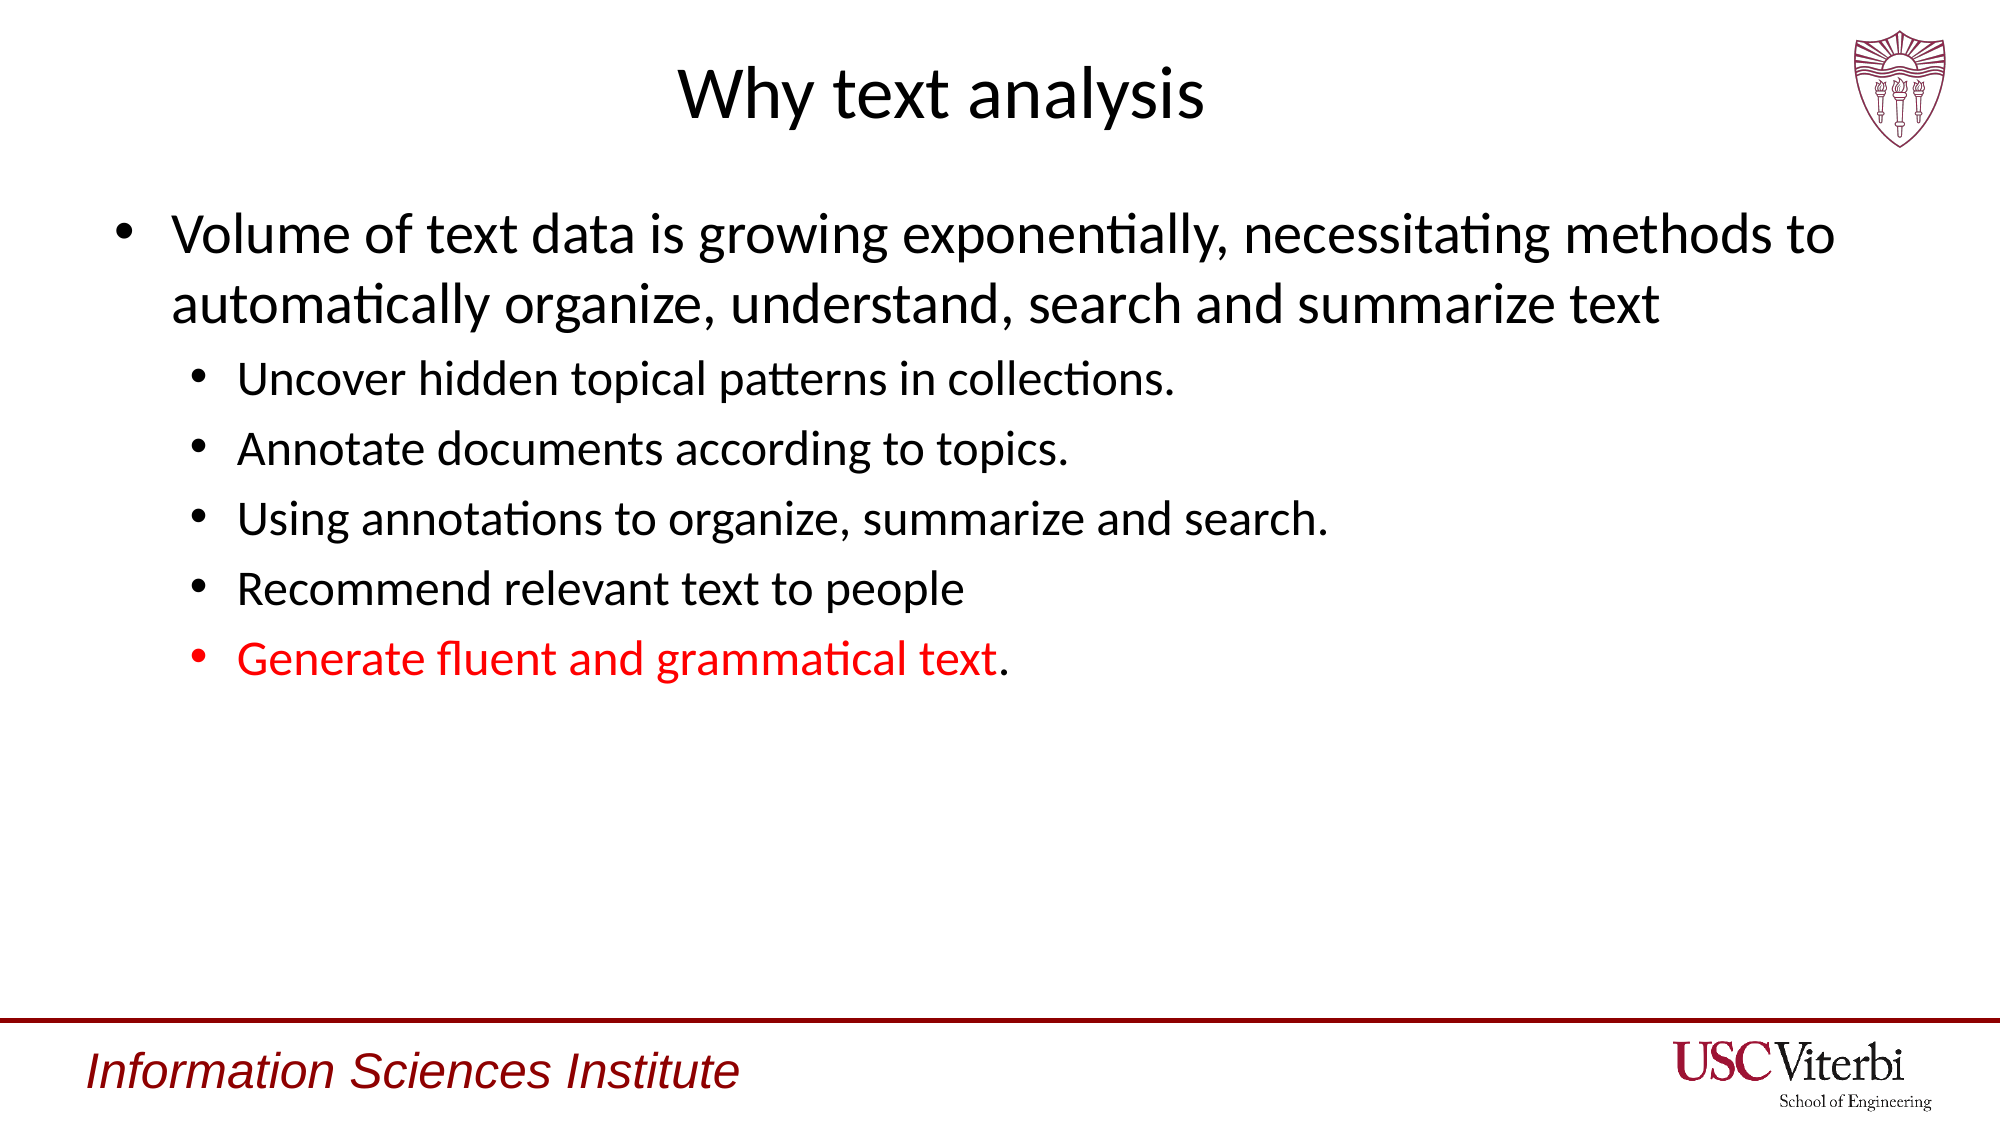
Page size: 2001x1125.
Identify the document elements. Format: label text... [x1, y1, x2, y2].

picture [1824, 13, 1975, 164]
list Volume of text data is growing exponentially, necessitating methods to automatically organize, understand, search and summarize text Uncover hidden topical patterns in collections. Annotate documents according to topics. Using annotations to organize, summarize and search. Recommend relevant text to people Generate fluent and grammatical text. [99, 187, 1902, 711]
picture [1641, 1027, 1964, 1118]
title Why text analysis [99, 35, 1783, 141]
